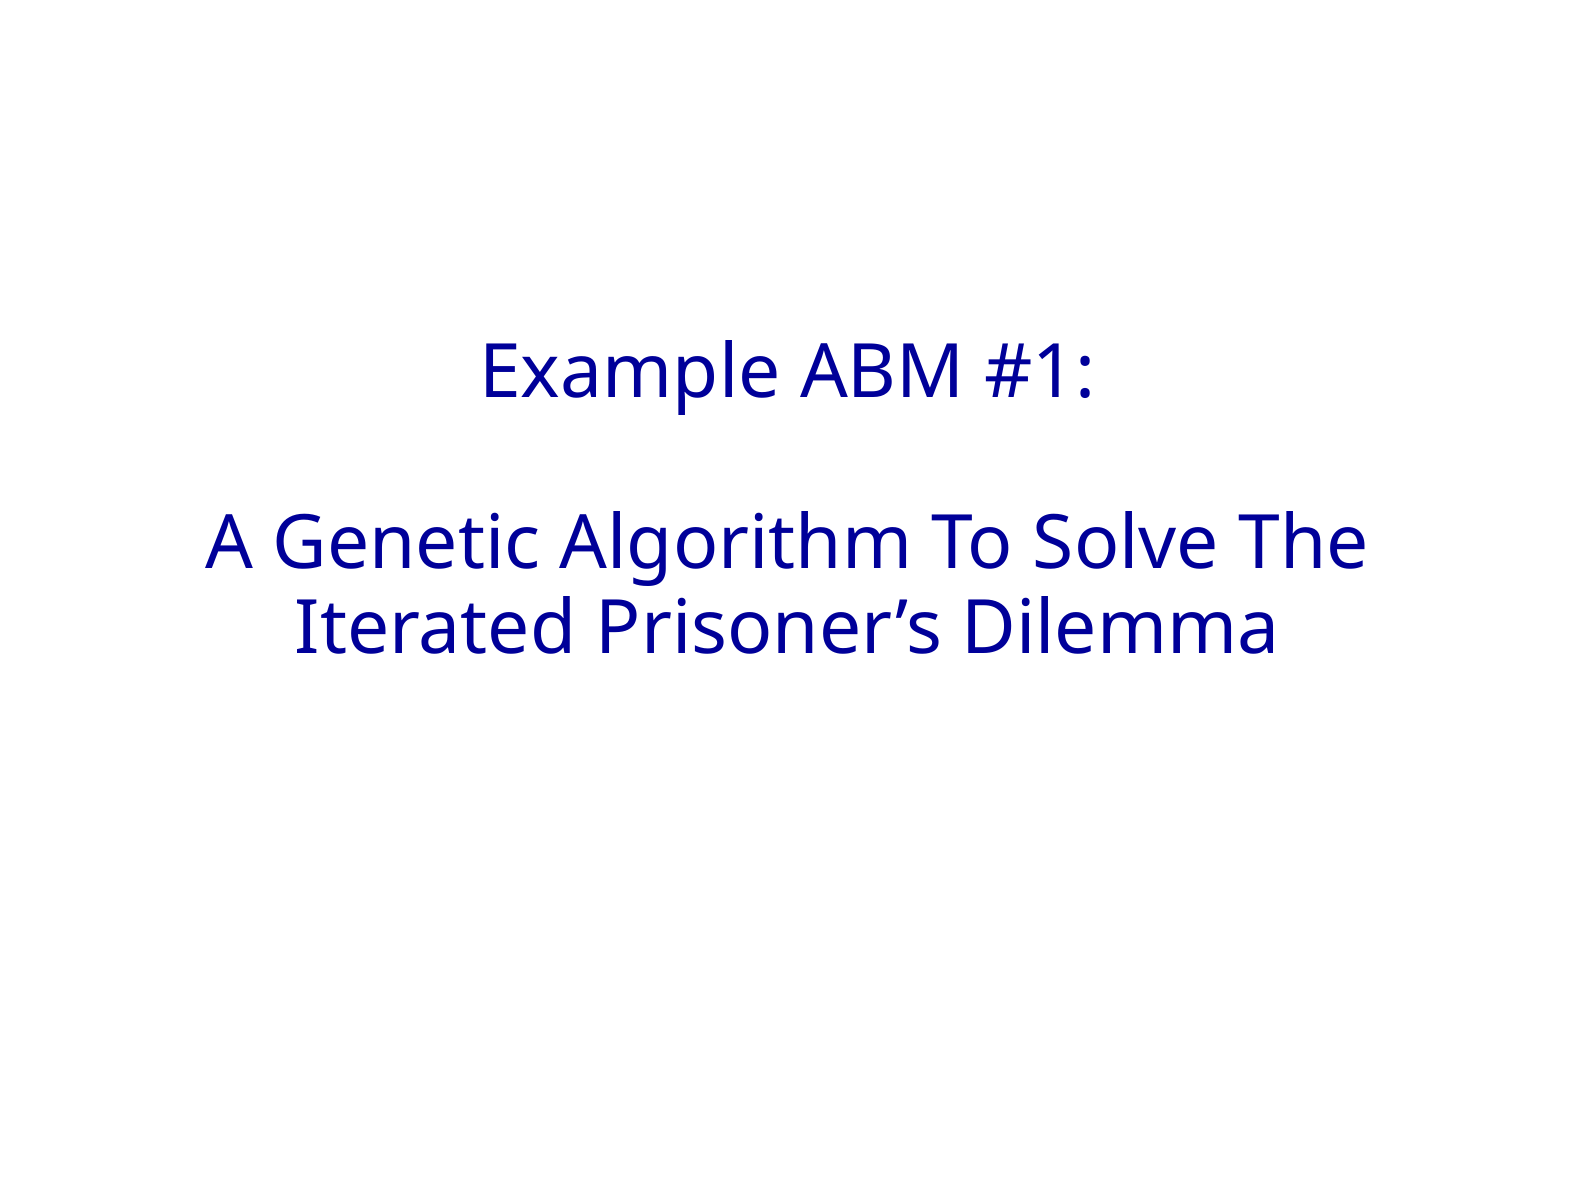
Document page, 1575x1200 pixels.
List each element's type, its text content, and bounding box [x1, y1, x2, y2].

title Example ABM #1: A Genetic Algorithm To Solve The Iterated Prisoner’s Dilemma [75, 350, 1500, 650]
